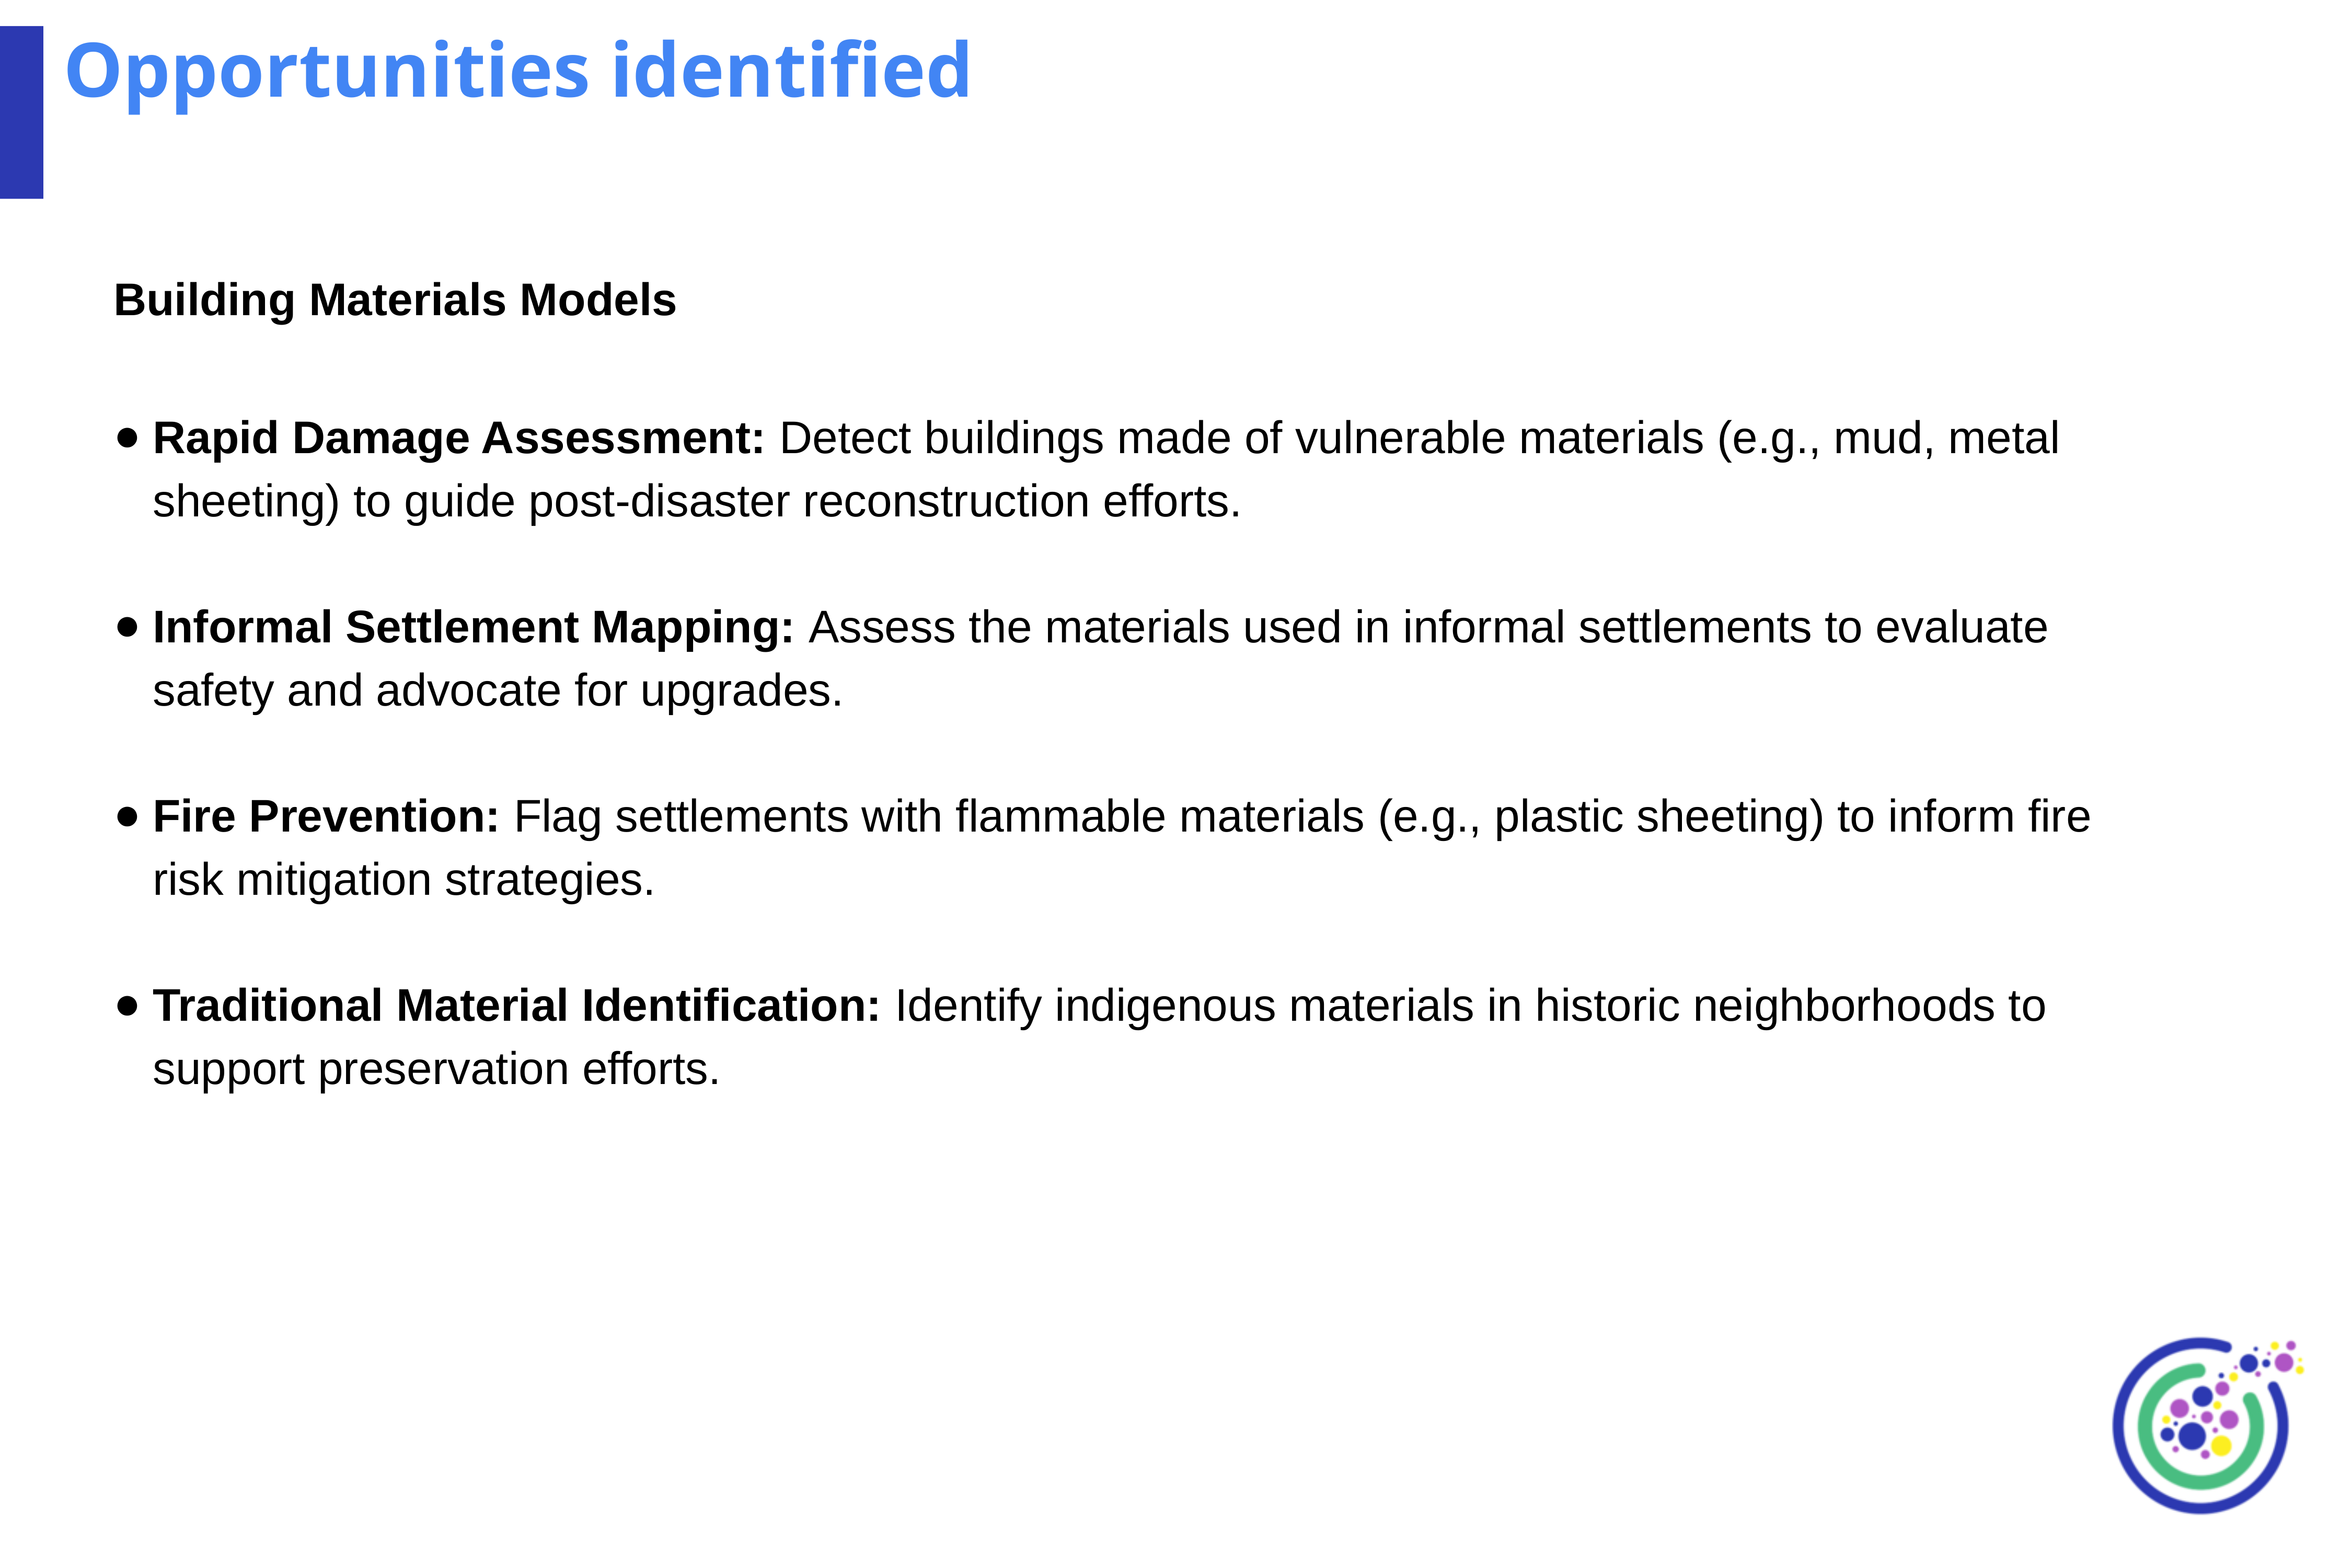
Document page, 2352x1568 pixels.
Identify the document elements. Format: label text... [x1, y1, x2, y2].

text_box Building Materials Models Rapid Damage Assessment: Detect buildings made of vulnerable materials (e.g., mud, metal sheeting) to guide post-disaster reconstruction efforts. Informal Settlement Mapping: Assess the materials used in informal settlements to evaluate safety and advocate for upgrades. Fire Prevention: Flag settlements with flammable materials (e.g., plastic sheeting) to inform fire risk mitigation strategies. Traditional Material Identification: Identify indigenous materials in historic neighborhoods to support preservation efforts. [106, 253, 2113, 1102]
picture [2067, 1283, 2352, 1568]
text_box [0, 26, 43, 199]
text_box Opportunities identified [59, 39, 2022, 173]
